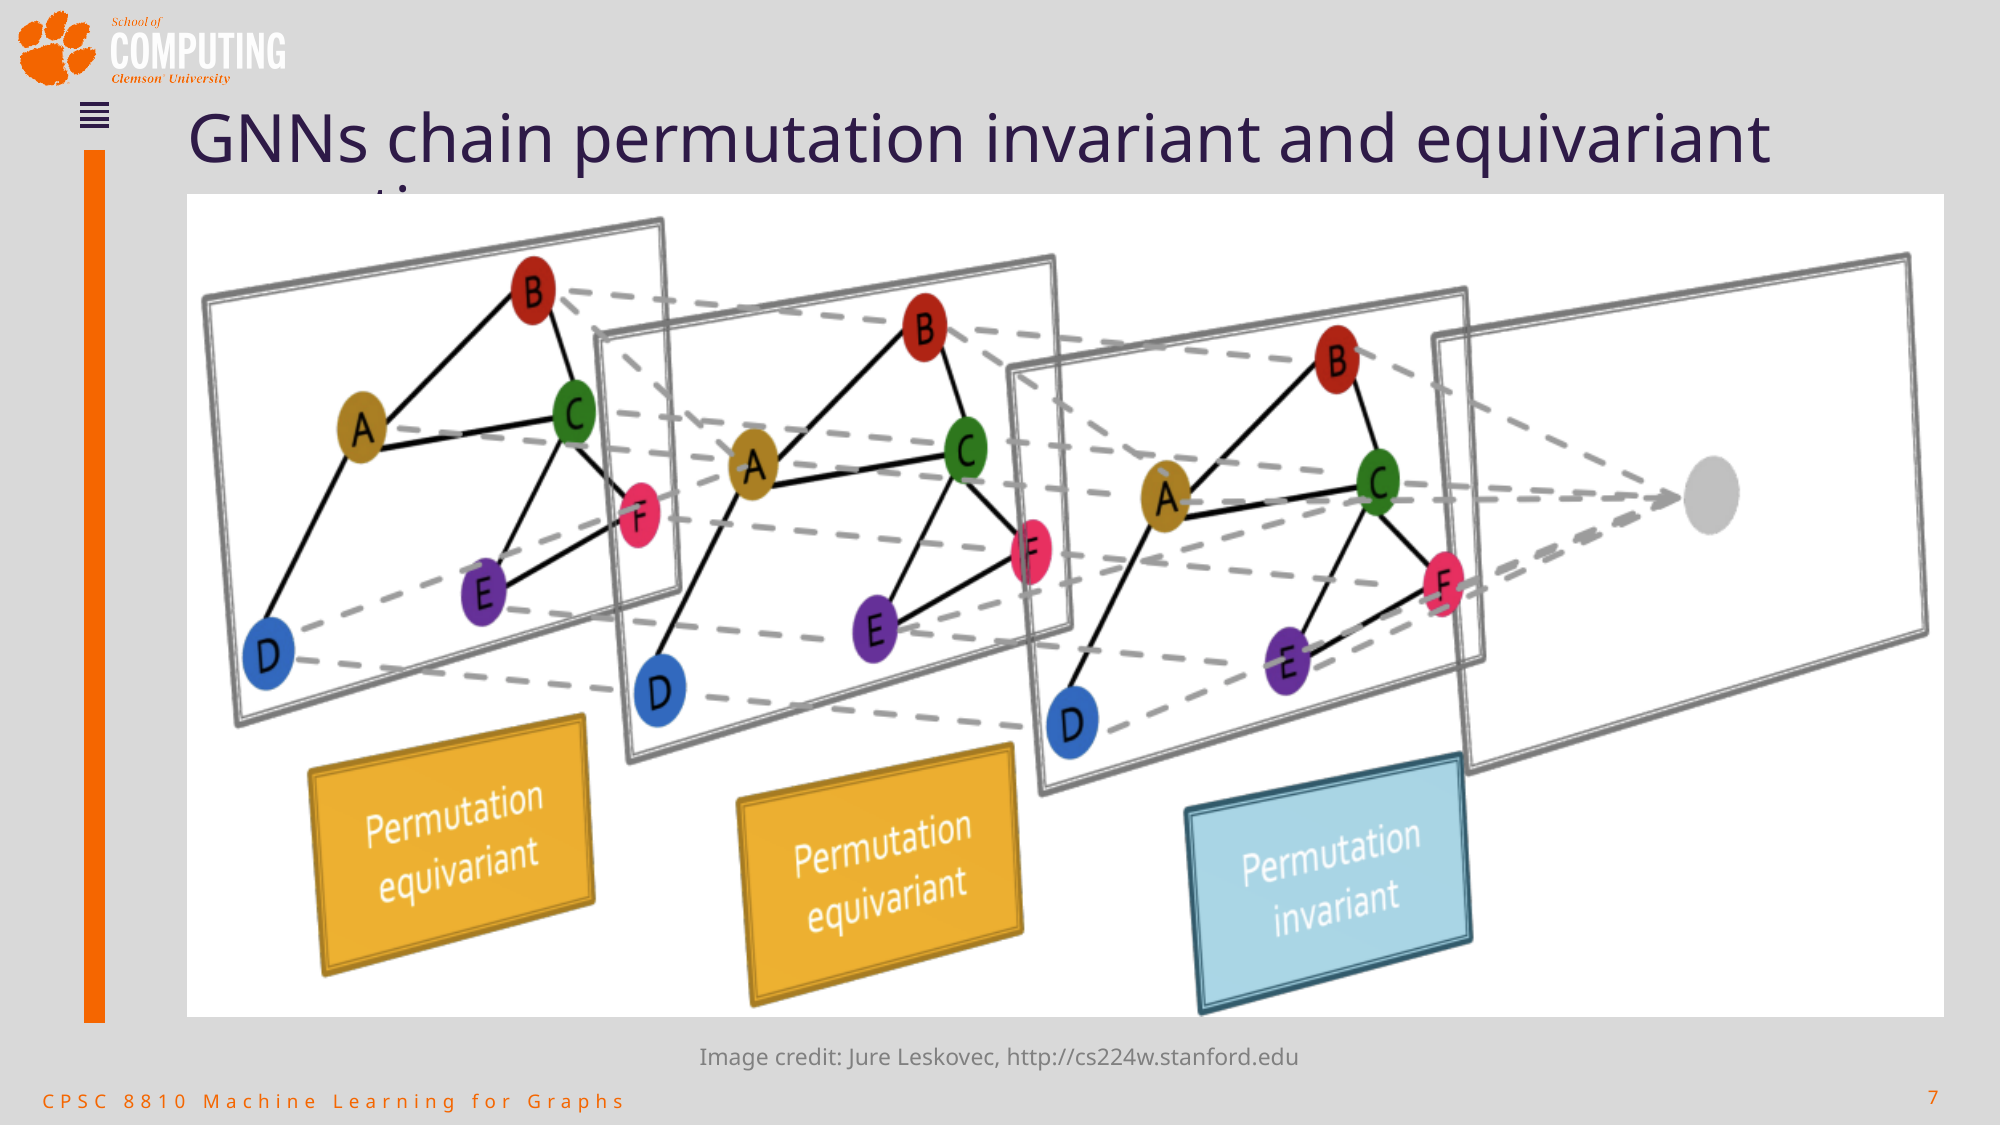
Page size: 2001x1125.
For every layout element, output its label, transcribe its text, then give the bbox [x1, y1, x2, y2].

picture [18, 10, 285, 86]
picture [187, 194, 1944, 1017]
title GNNs chain permutation invariant and equivariant operations [187, 104, 1944, 194]
text_box Image credit: Jure Leskovec, http://cs224w.stanford.edu [684, 1034, 1315, 1077]
